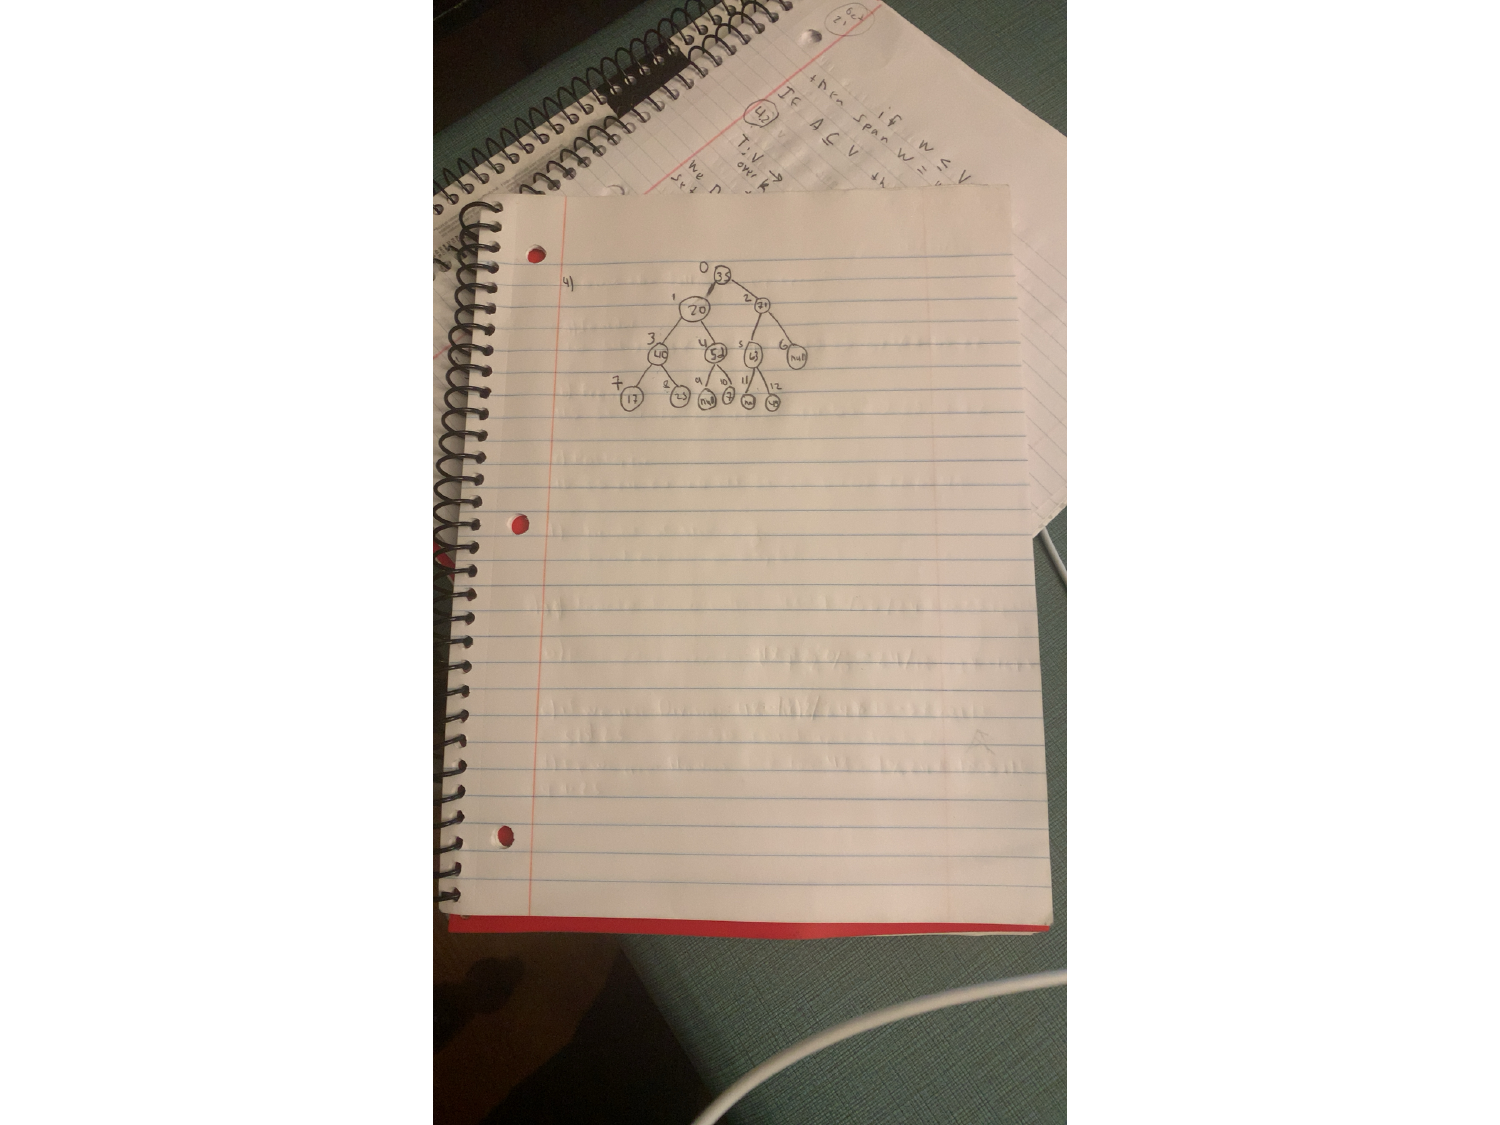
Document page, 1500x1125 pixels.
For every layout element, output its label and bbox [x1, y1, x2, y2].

picture [433, 0, 1067, 1125]
